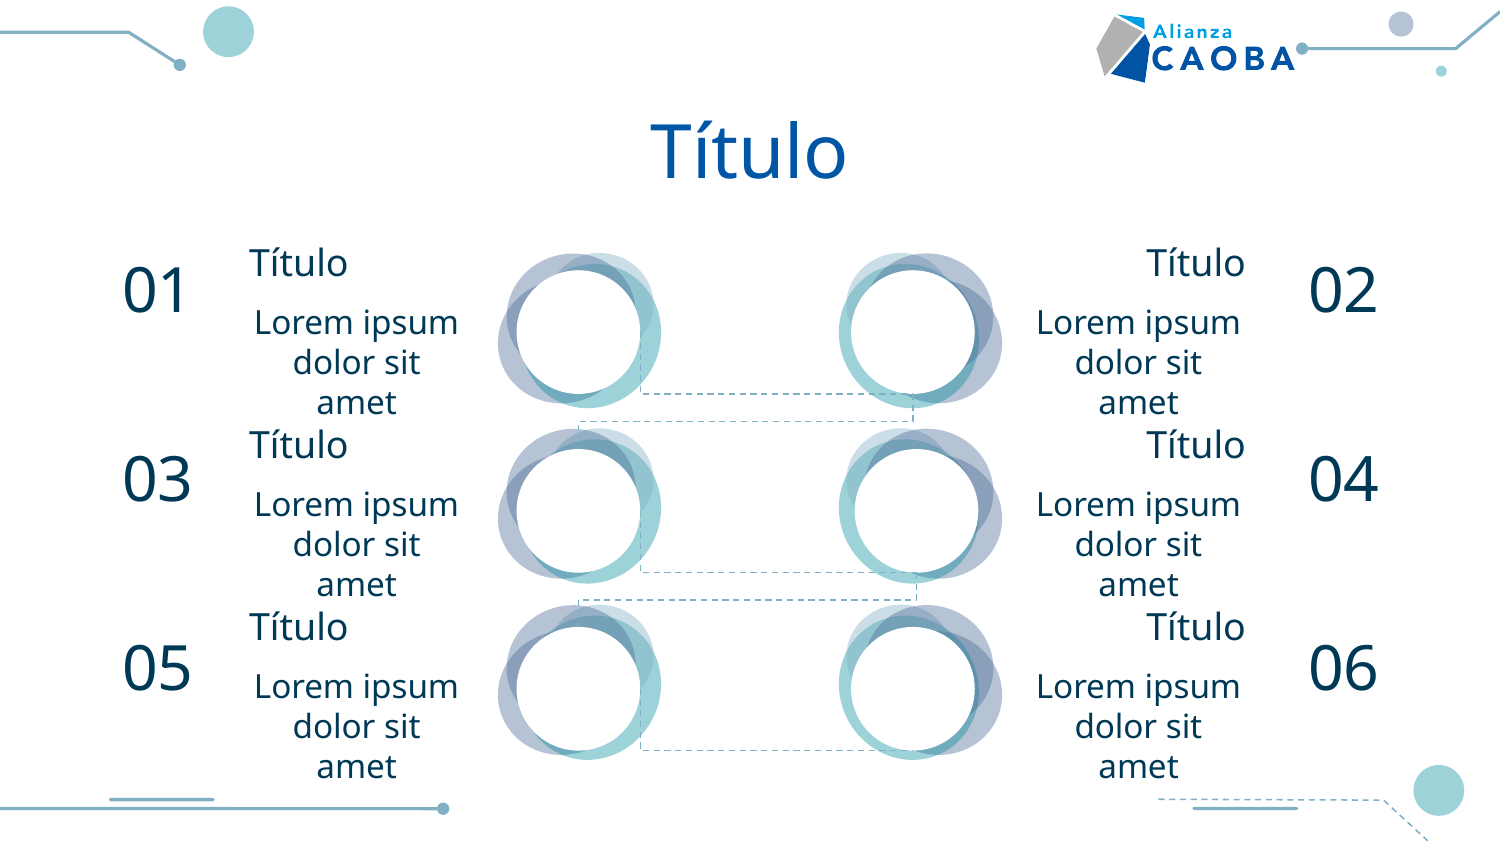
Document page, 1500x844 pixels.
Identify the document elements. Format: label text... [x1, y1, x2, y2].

picture [1096, 14, 1295, 83]
text_box Lorem ipsum dolor sit amet [1016, 470, 1262, 553]
text_box Título [1016, 414, 1262, 470]
text_box Título [234, 414, 480, 470]
text_box 01 [107, 232, 235, 357]
text_box 06 [1267, 610, 1395, 735]
text_box Título [234, 596, 480, 657]
text_box 04 [1267, 421, 1395, 546]
text_box 02 [1267, 232, 1395, 357]
text_box Título [235, 232, 480, 288]
text_box Lorem ipsum dolor sit amet [235, 657, 480, 735]
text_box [817, 230, 1009, 440]
title Título [116, 88, 1383, 190]
text_box Título [1016, 232, 1262, 288]
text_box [720, 430, 775, 688]
text_box Título [1016, 596, 1262, 657]
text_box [817, 448, 1009, 581]
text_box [717, 254, 774, 432]
text_box Lorem ipsum dolor sit amet [1016, 657, 1262, 735]
text_box Lorem ipsum dolor sit amet [234, 288, 480, 371]
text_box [720, 698, 775, 770]
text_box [817, 582, 1009, 792]
text_box 05 [107, 610, 235, 735]
text_box 03 [107, 421, 235, 546]
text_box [491, 448, 683, 581]
text_box Lorem ipsum dolor sit amet [1016, 288, 1262, 371]
text_box Lorem ipsum dolor sit amet [234, 470, 480, 553]
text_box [491, 582, 683, 792]
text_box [491, 230, 683, 440]
